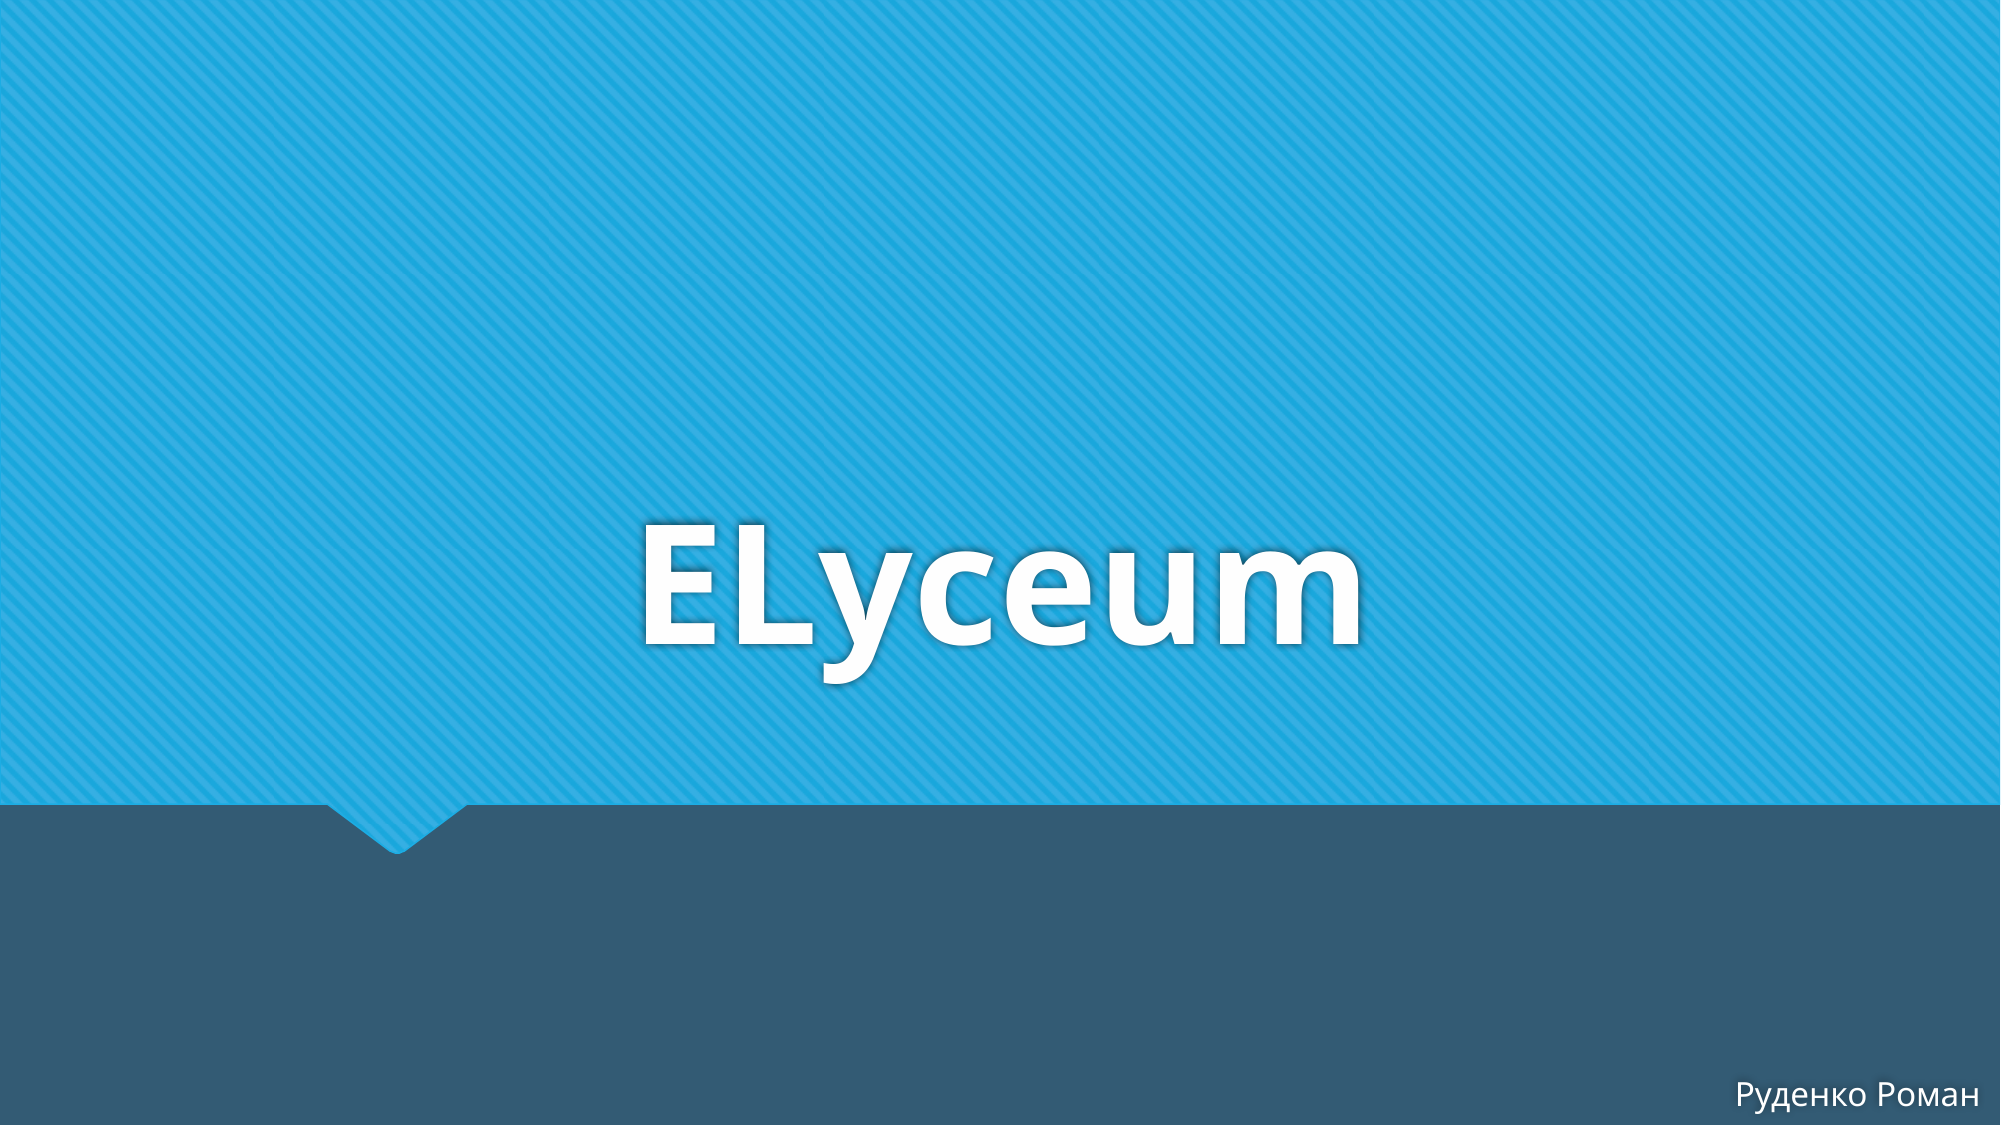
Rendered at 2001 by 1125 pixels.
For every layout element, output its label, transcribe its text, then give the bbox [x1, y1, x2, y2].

subtitle Руденко Роман [1719, 1065, 2000, 1125]
title ELyceum [134, 197, 1869, 686]
